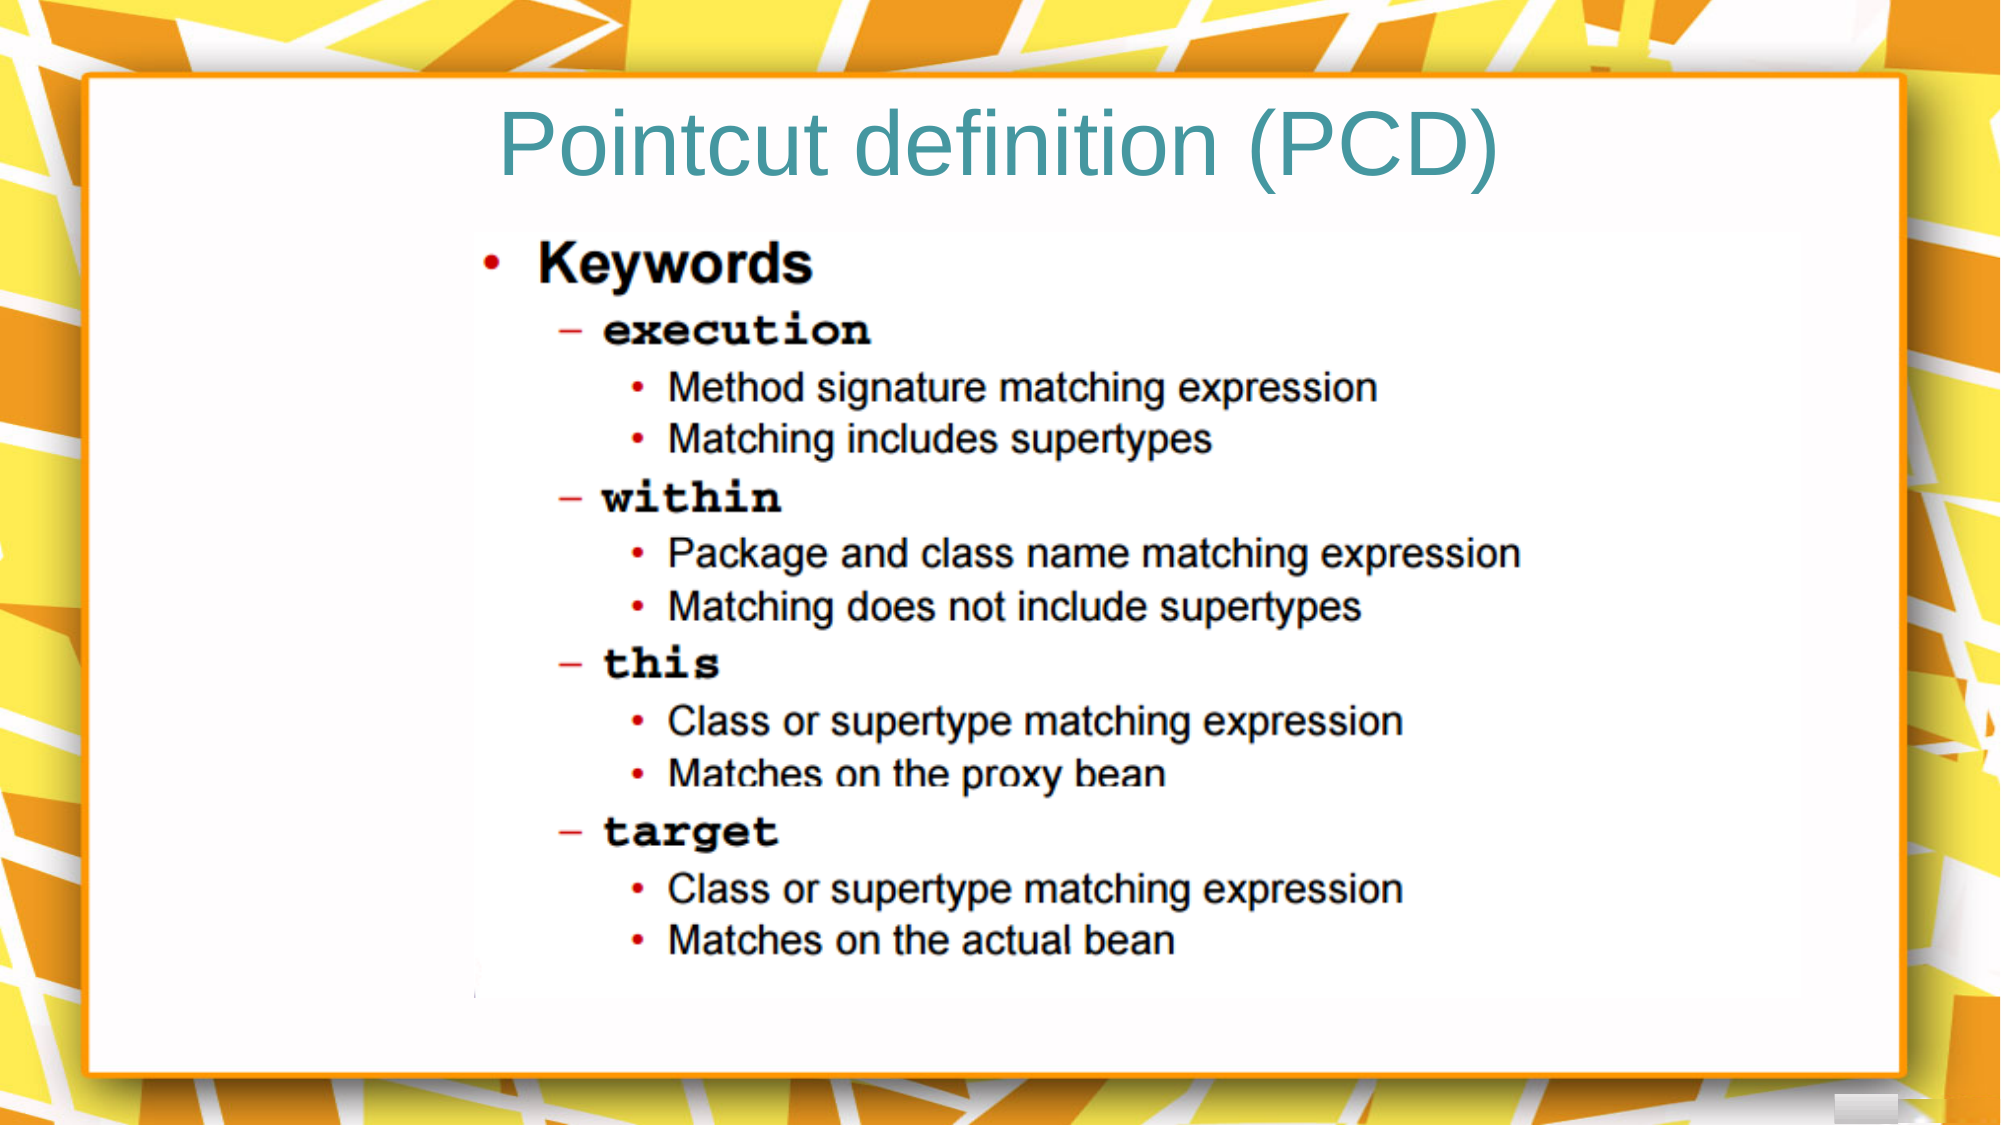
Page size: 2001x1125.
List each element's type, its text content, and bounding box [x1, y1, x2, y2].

picture [0, 0, 2001, 1125]
title Pointcut definition (PCD) [99, 45, 1900, 233]
